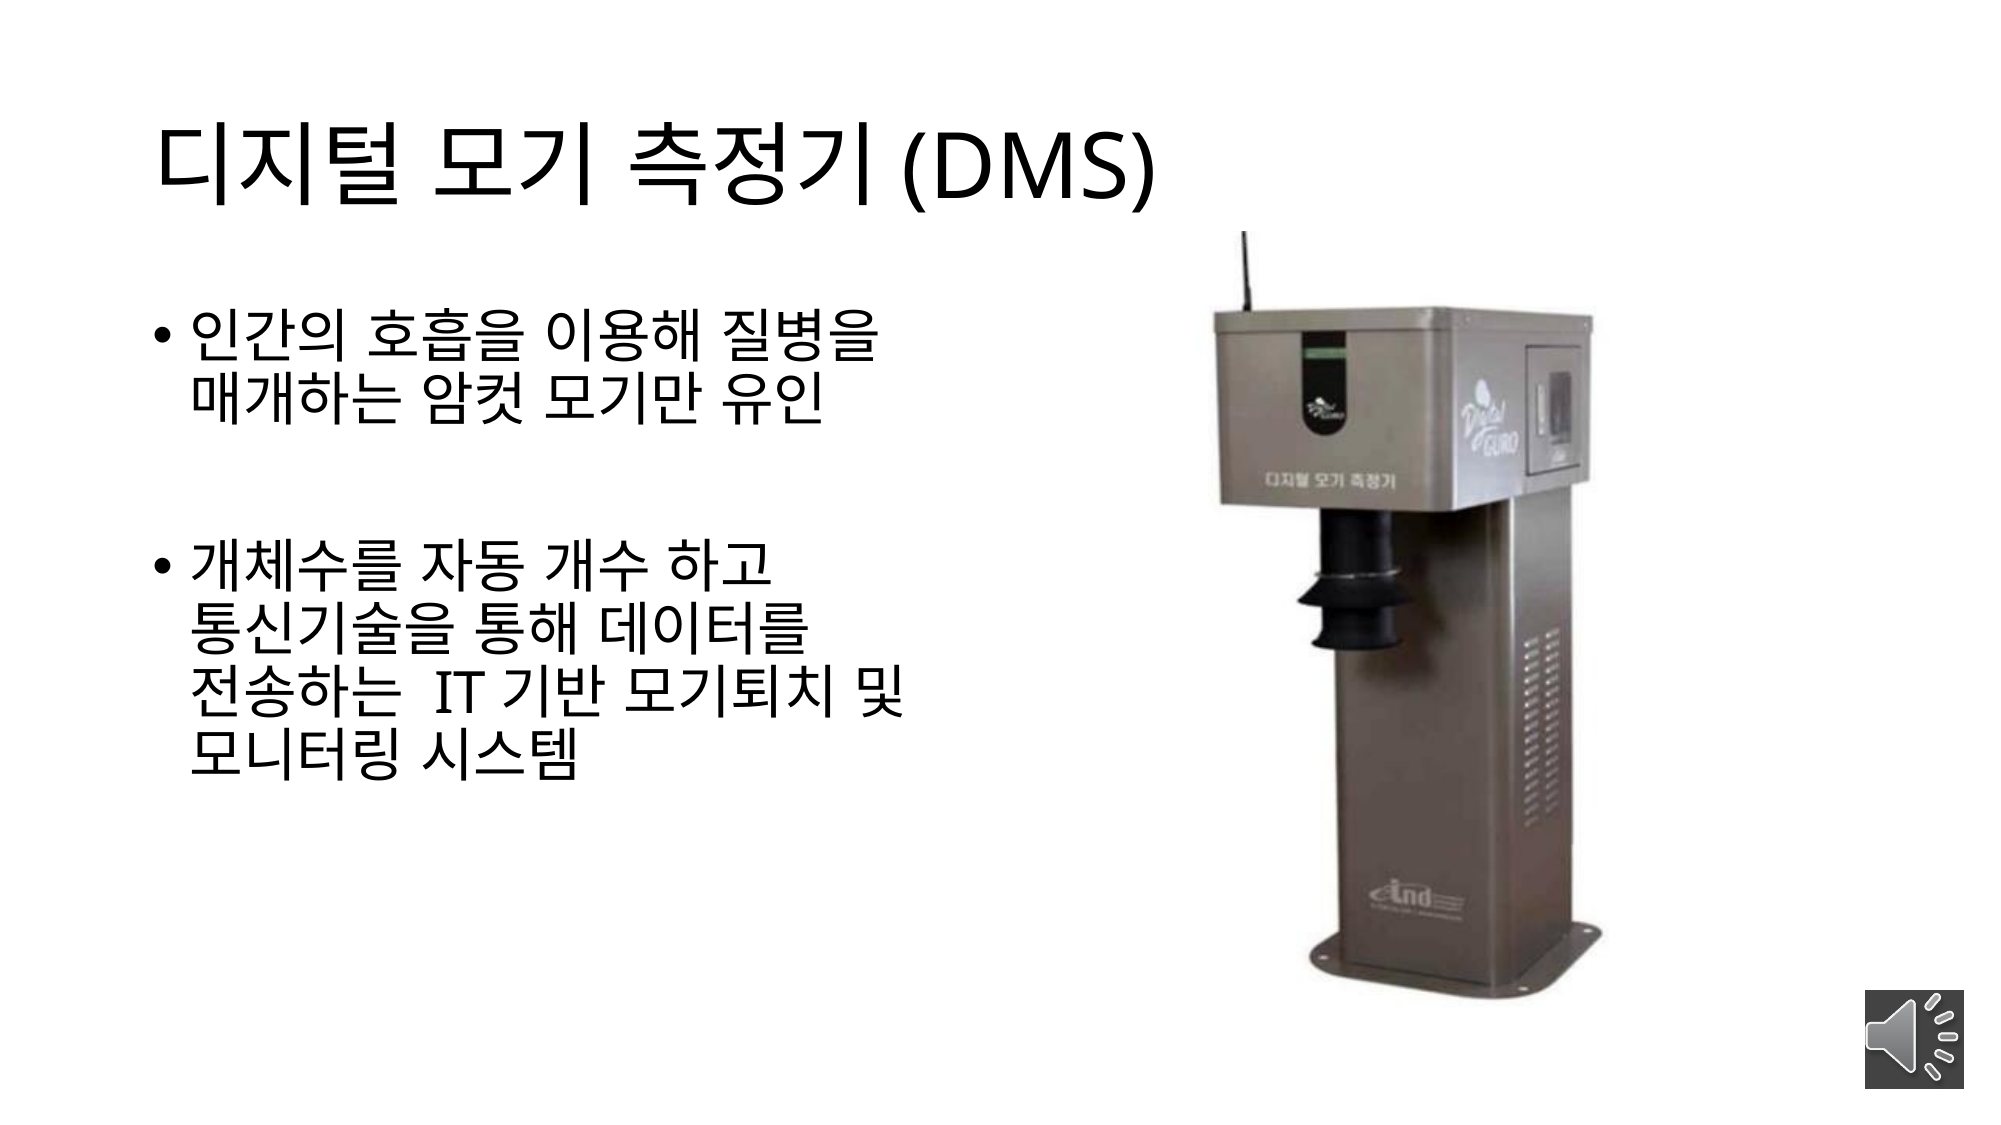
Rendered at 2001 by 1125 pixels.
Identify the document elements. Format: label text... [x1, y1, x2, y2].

list 인간의 호흡을 이용해 질병을 매개하는 암컷 모기만 유인 개체수를 자동 개수 하고 통신기술을 통해 데이터를 전송하는 IT기반 모기퇴치 및 모니터링 시스템 [137, 299, 1023, 1014]
title 디지털 모기 측정기(DMS) [137, 59, 1863, 278]
picture [1864, 989, 1965, 1090]
picture [1071, 231, 1758, 1014]
